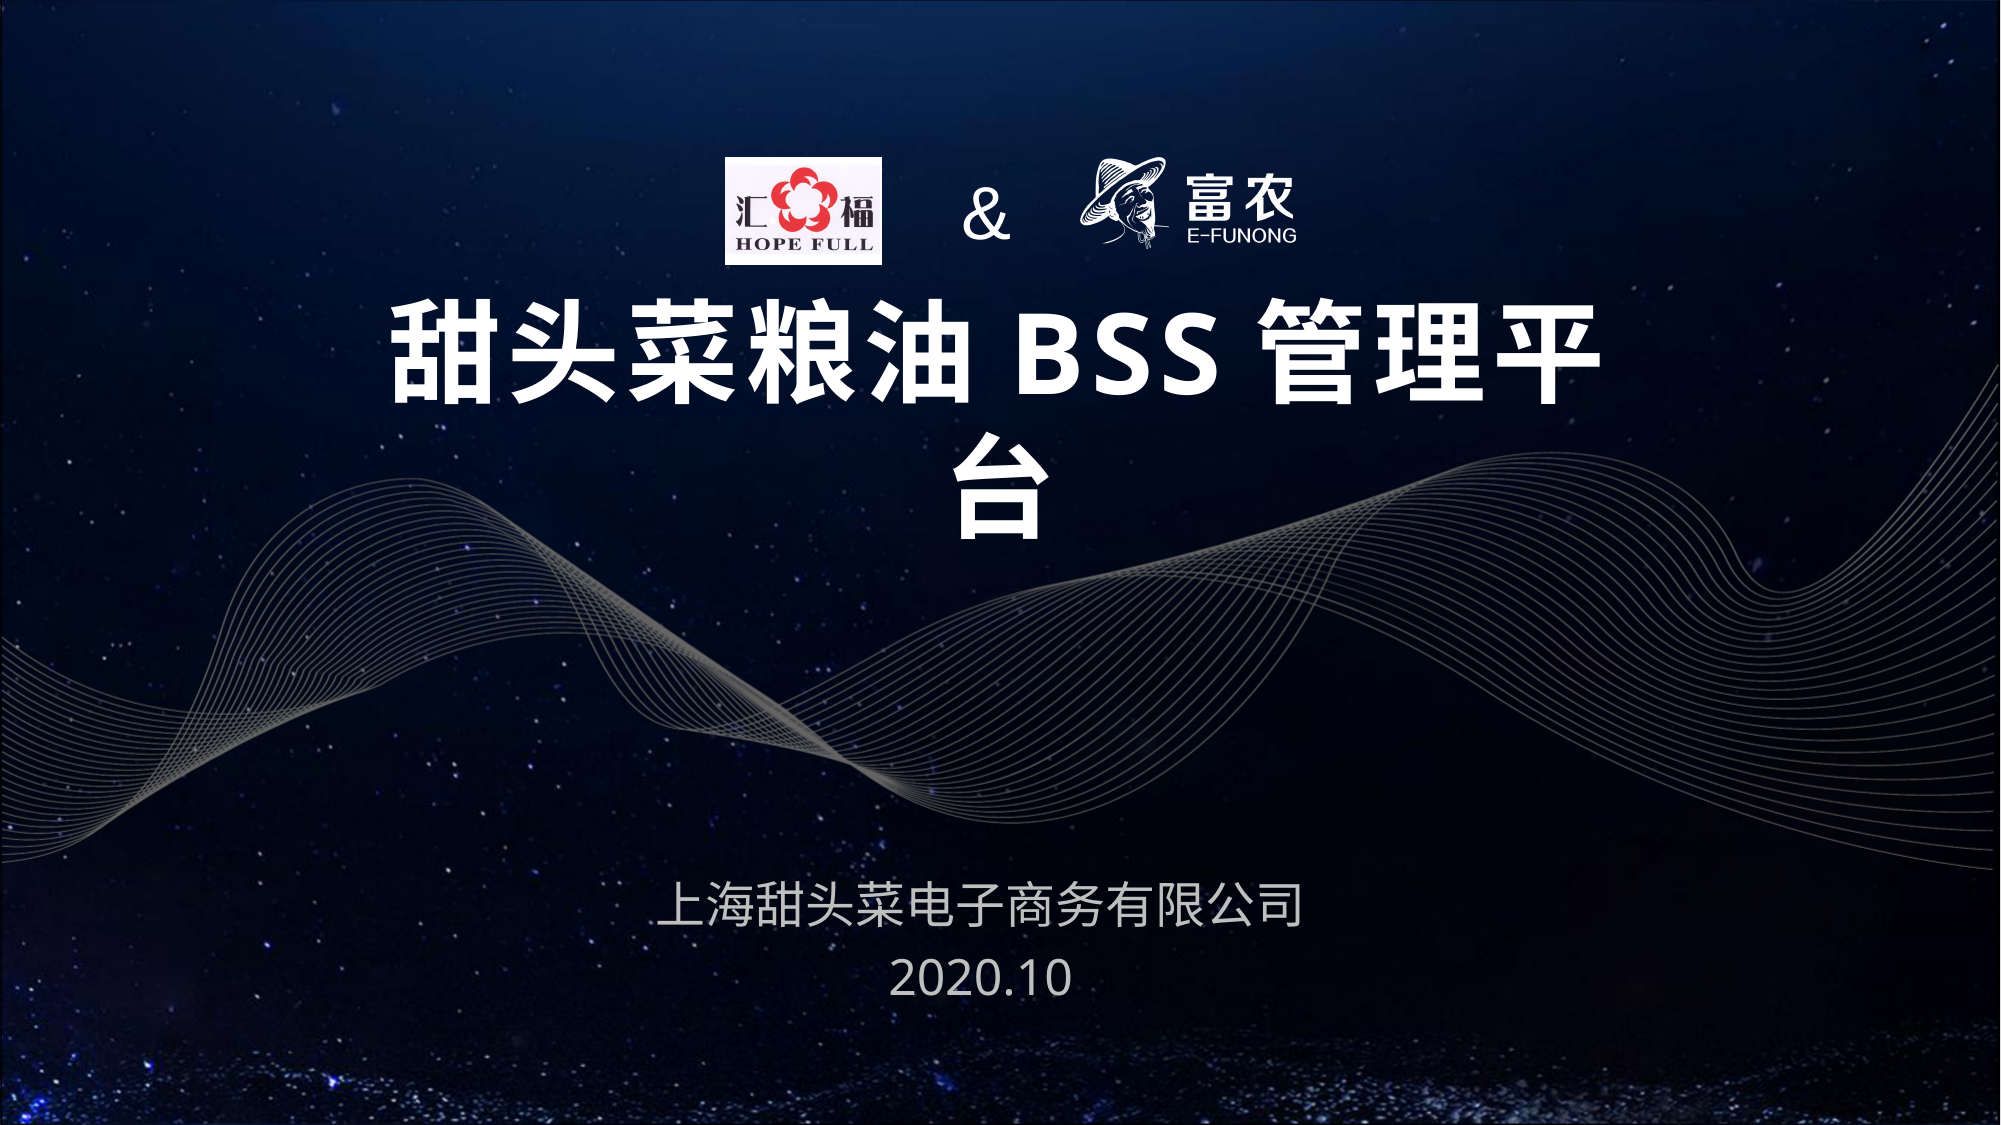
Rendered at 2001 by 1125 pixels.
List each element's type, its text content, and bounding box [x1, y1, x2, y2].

text_box 上海甜头菜电子商务有限公司 2020.10 [554, 853, 1407, 1013]
picture [0, 0, 2001, 1125]
text_box 甜头菜粮油BSS管理平台 [318, 416, 1682, 560]
text_box & [947, 157, 1015, 263]
